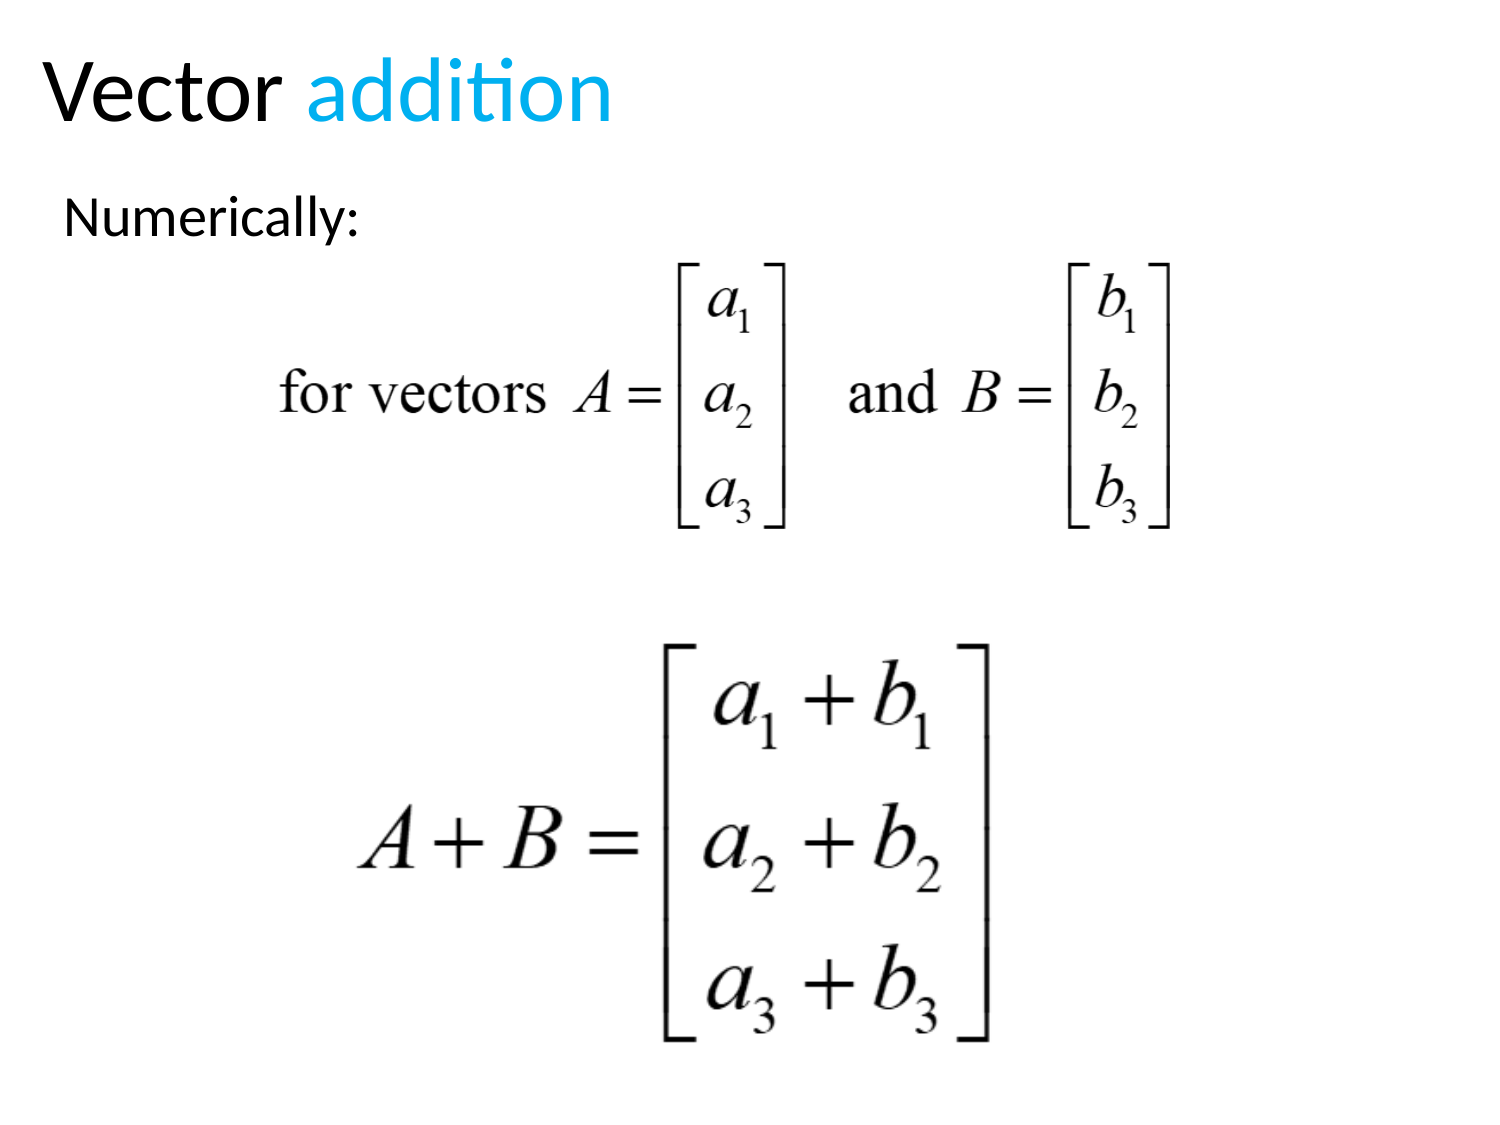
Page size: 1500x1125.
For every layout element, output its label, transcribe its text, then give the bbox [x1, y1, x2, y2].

text_box Numerically: [48, 171, 383, 256]
text_box Vector addition [27, 22, 630, 148]
picture [273, 256, 1170, 553]
picture [347, 639, 995, 1051]
